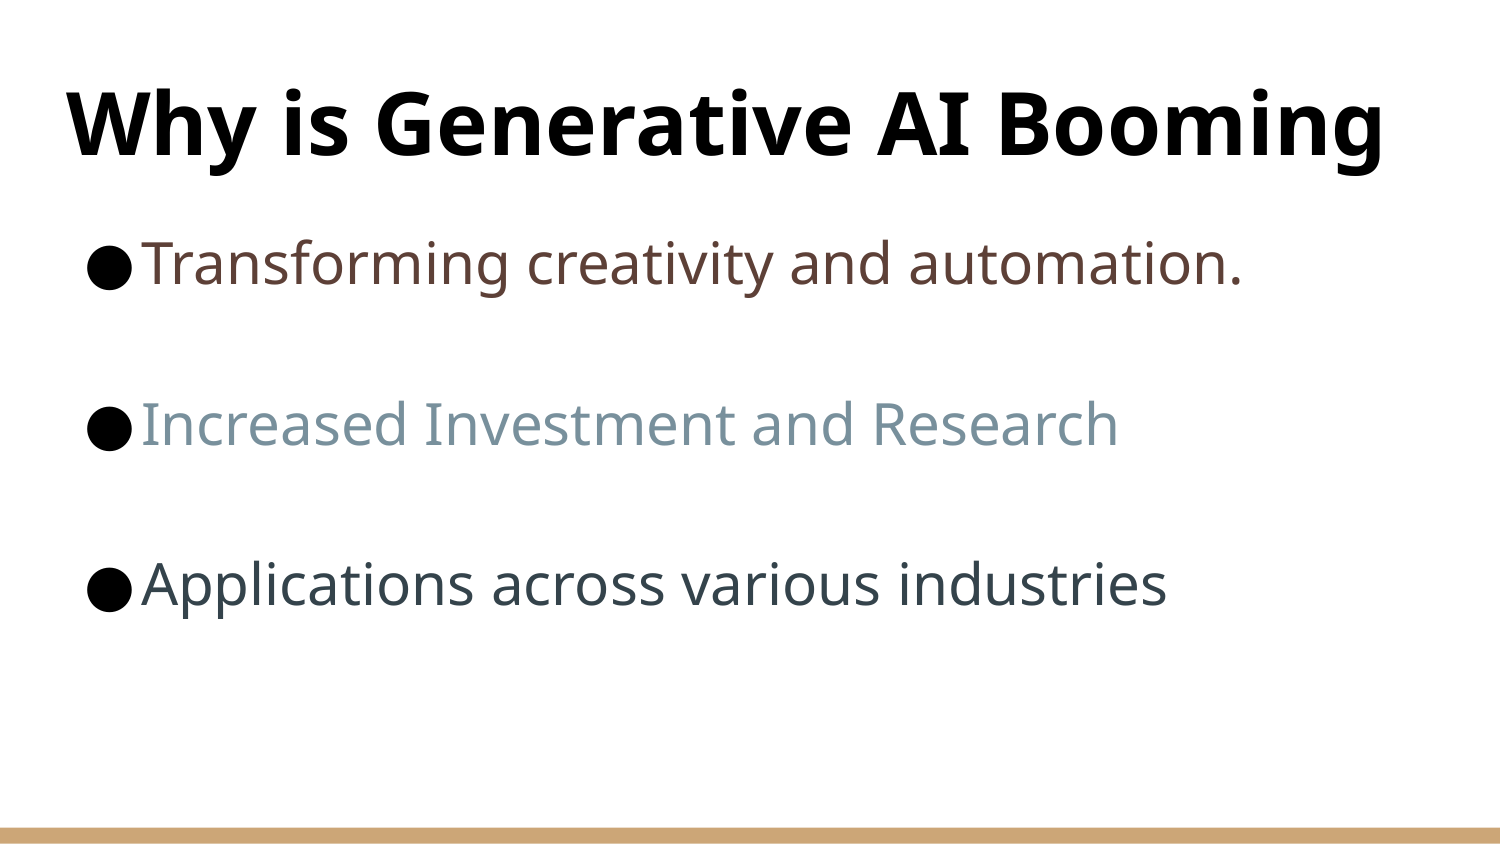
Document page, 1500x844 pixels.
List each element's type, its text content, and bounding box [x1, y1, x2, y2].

list Transforming creativity and automation. Increased Investment and Research Applications across various industries [51, 200, 1449, 752]
title Why is Generative AI Booming [51, 51, 1449, 189]
